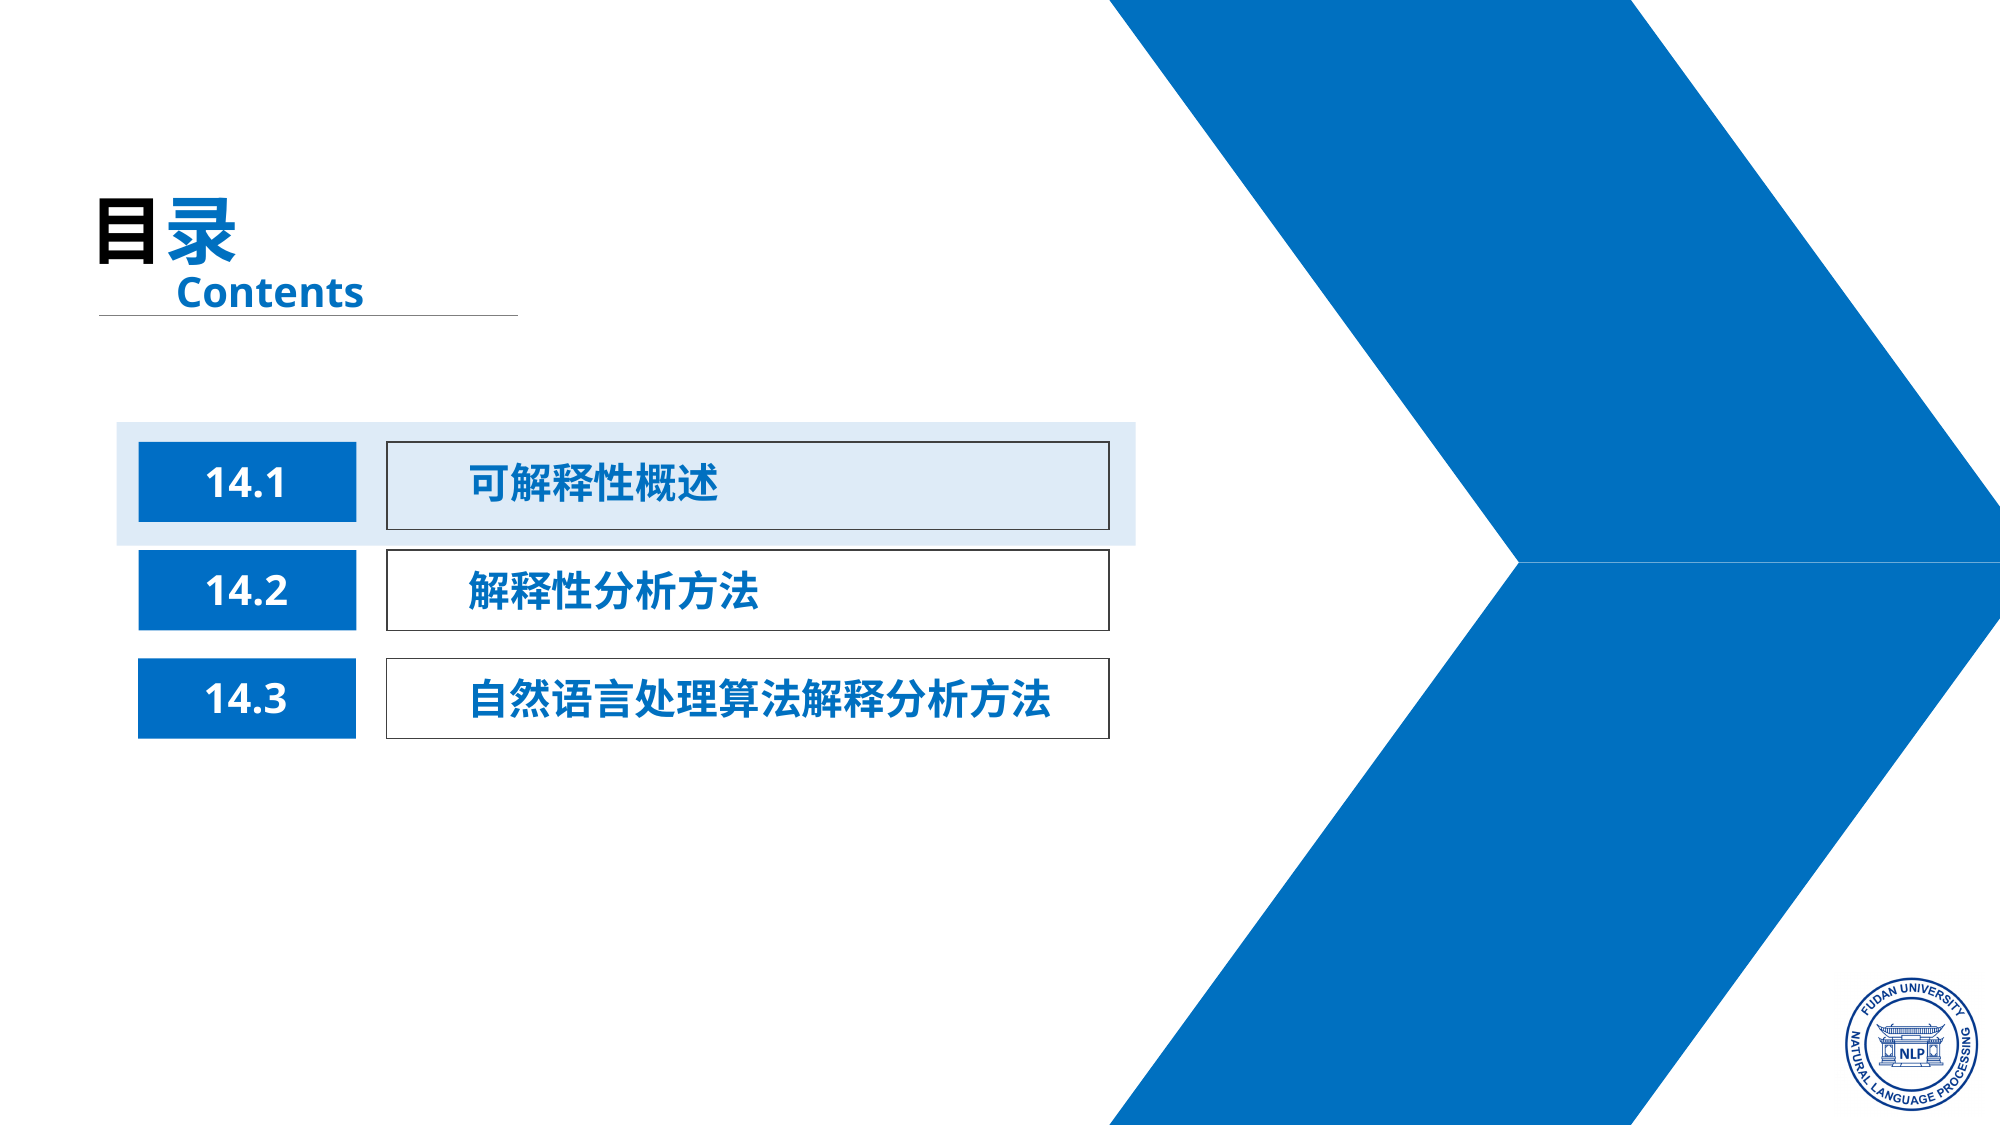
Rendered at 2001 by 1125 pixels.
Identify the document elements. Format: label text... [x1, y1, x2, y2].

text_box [138, 549, 357, 631]
text_box [116, 422, 1136, 546]
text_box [137, 658, 357, 739]
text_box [386, 658, 1110, 783]
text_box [386, 441, 1110, 530]
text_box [74, 175, 518, 325]
text_box [1109, 563, 2000, 1125]
slide_number 4 [1412, 1042, 1863, 1103]
text_box [1109, 0, 2000, 563]
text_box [138, 441, 357, 523]
picture [1834, 972, 1985, 1117]
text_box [386, 549, 1110, 631]
